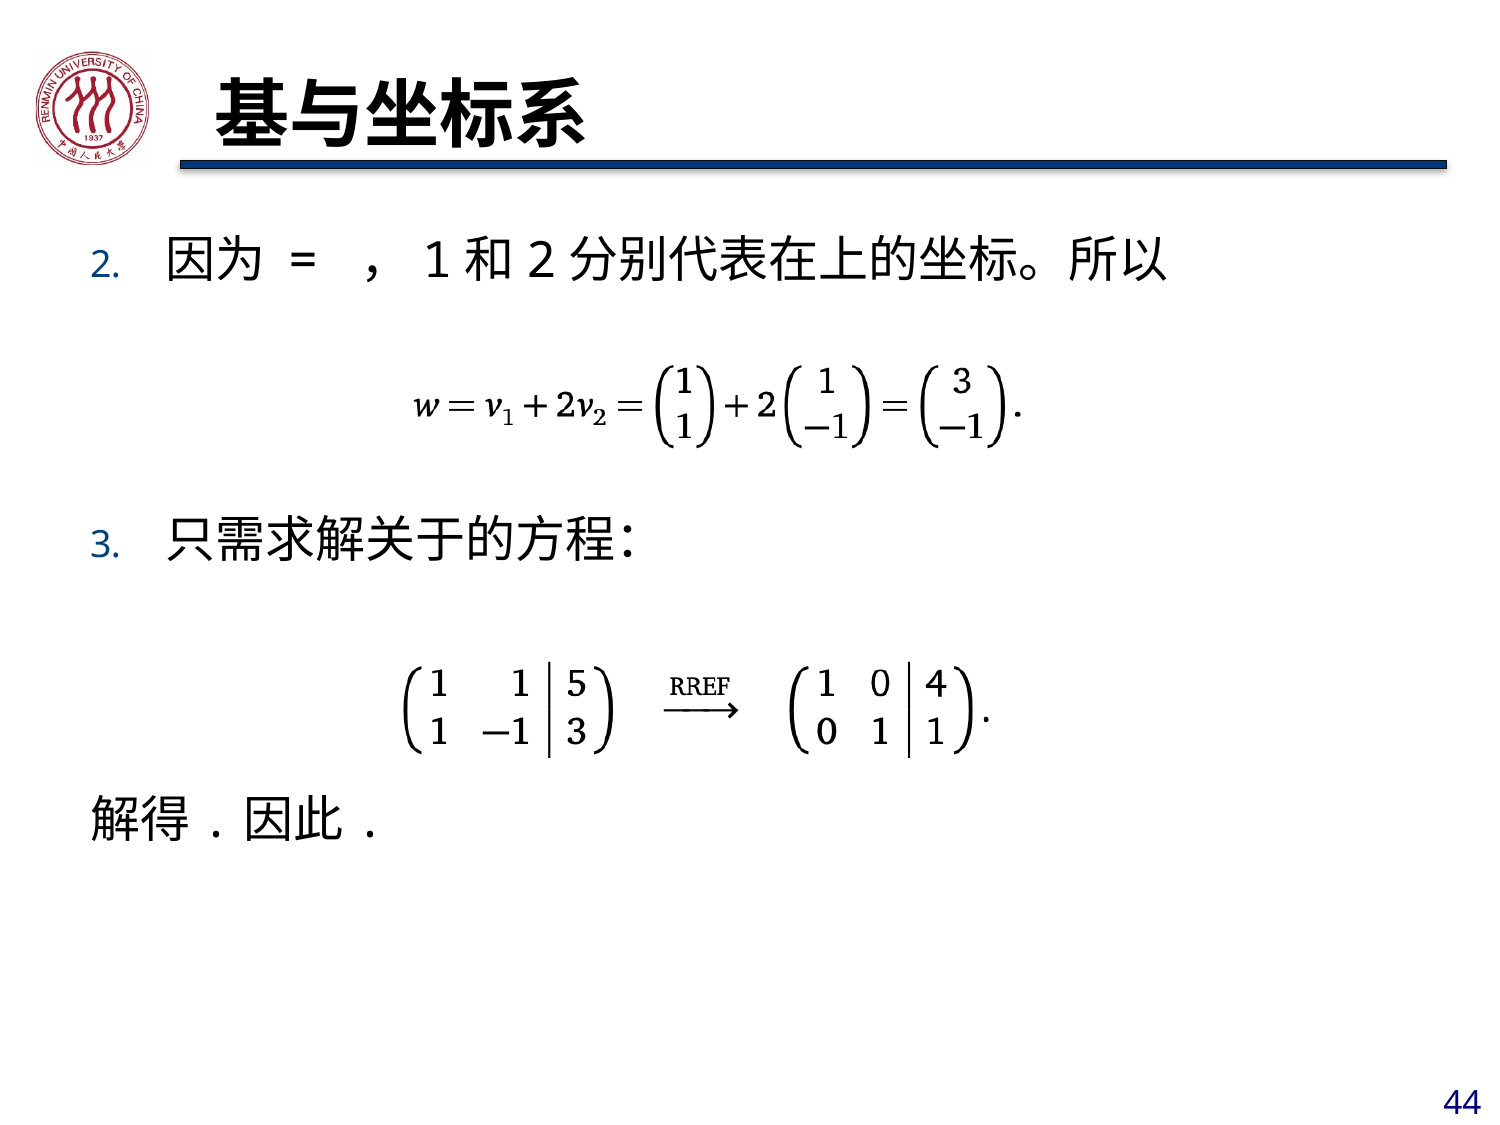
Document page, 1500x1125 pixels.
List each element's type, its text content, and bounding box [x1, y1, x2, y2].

picture [371, 644, 1009, 775]
picture [371, 325, 1078, 480]
picture [35, 51, 149, 165]
title 基与坐标系 [198, 18, 1407, 205]
